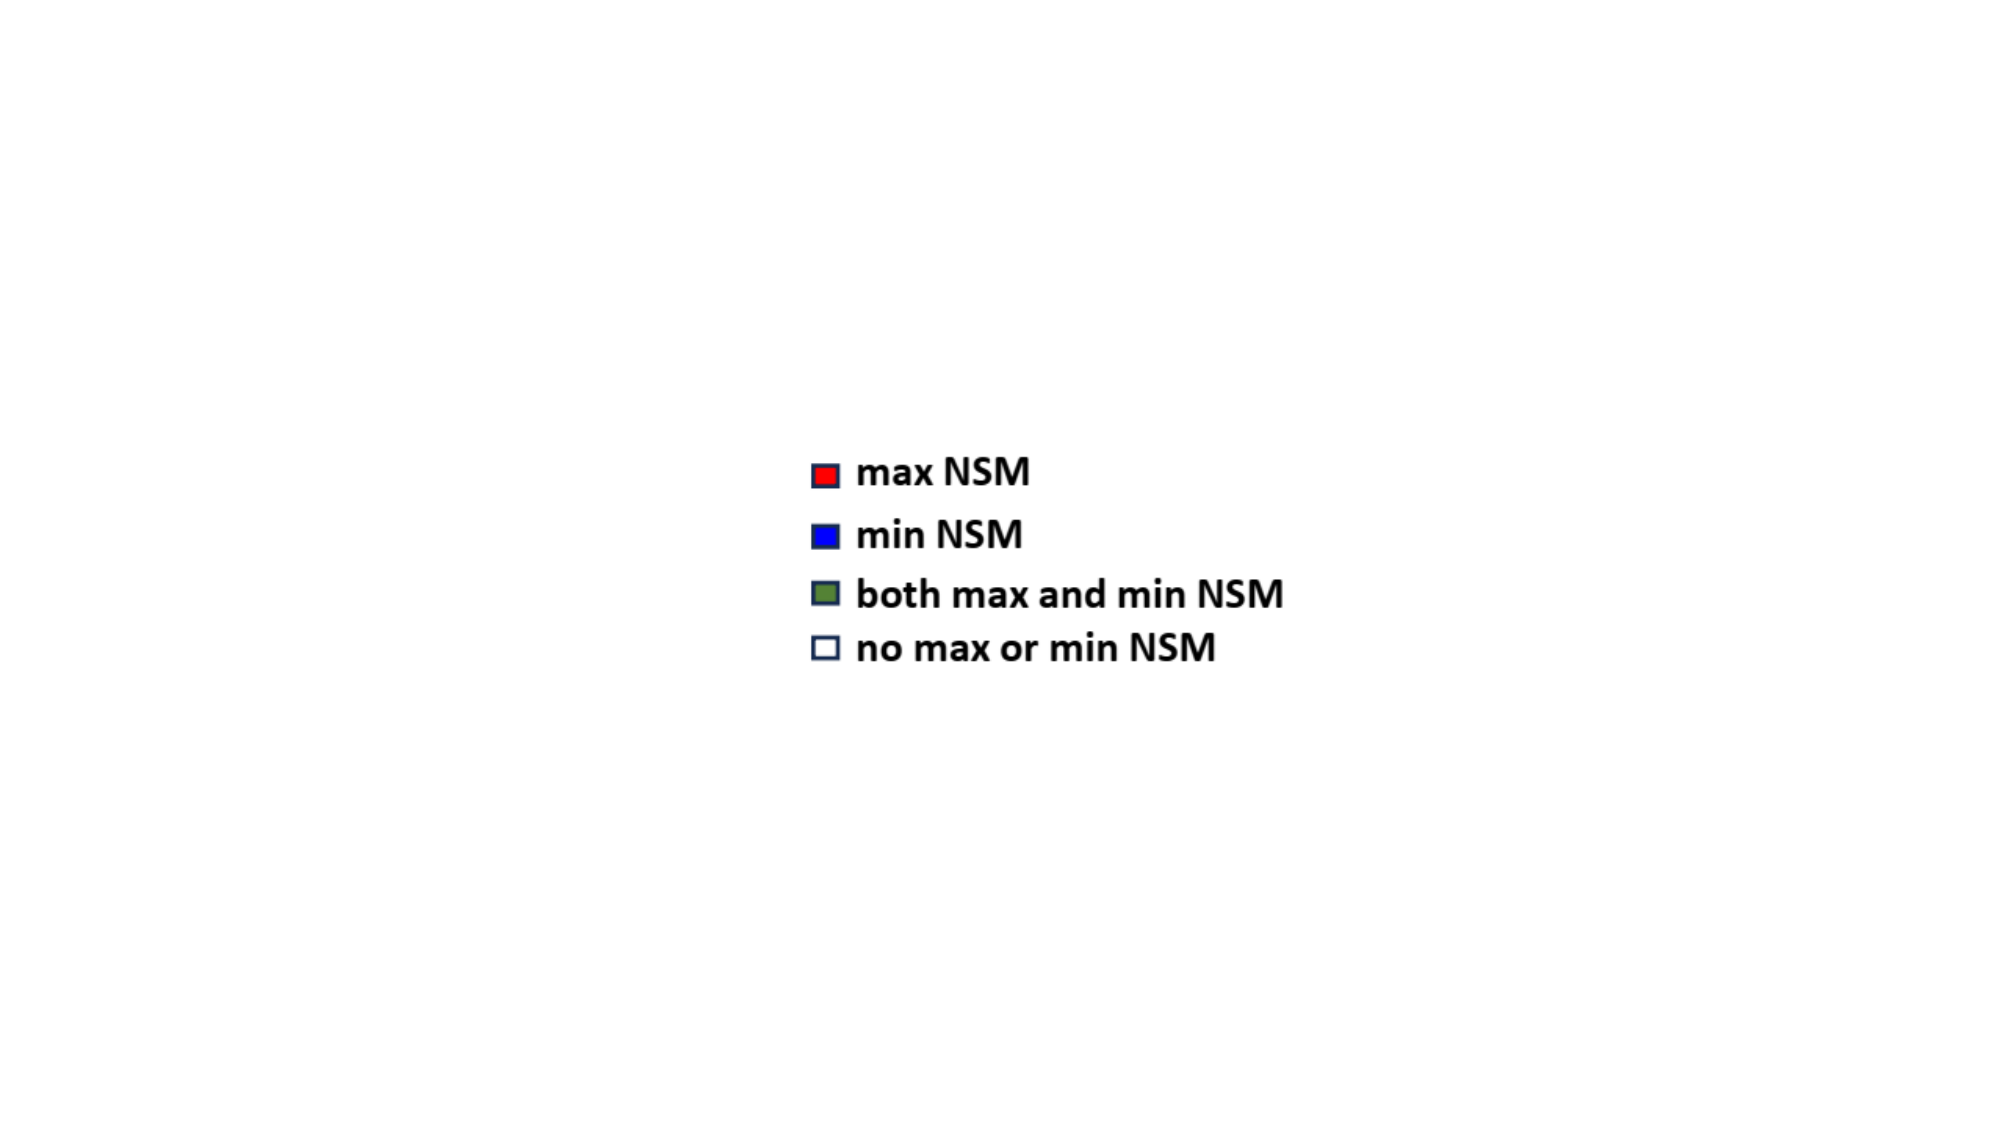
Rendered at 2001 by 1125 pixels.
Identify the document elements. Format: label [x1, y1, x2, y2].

picture [799, 451, 1289, 674]
